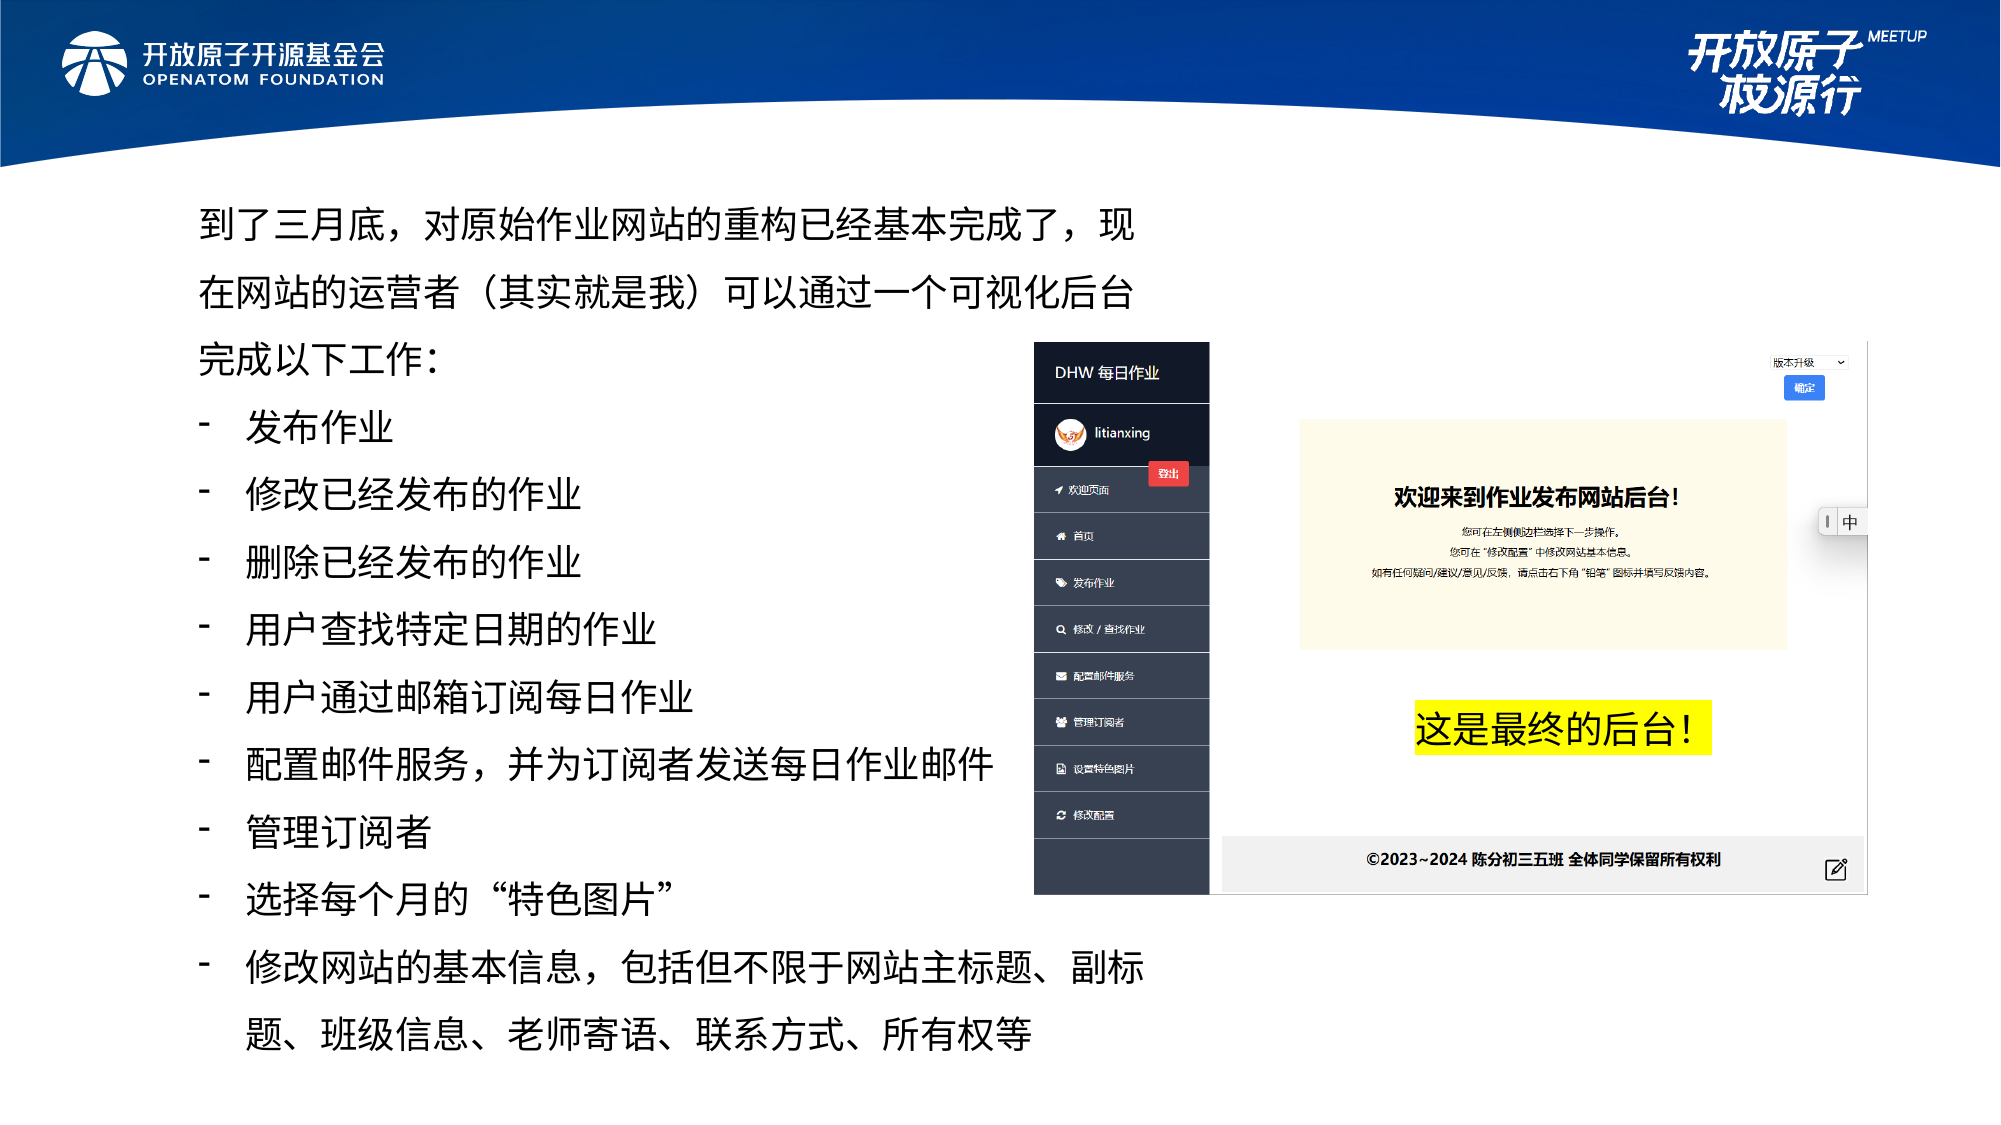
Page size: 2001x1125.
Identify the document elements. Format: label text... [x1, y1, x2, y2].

picture [0, 0, 2001, 174]
text_box 到了三月底，对原始作业网站的重构已经基本完成了，现在网站的运营者（其实就是我）可以通过一个可视化后台完成以下工作： 发布作业 修改已经发布的作业 删除已经发布的作业 用户查找特定日期的作业 用户通过邮箱订阅每日作业 配置邮件服务，并为订阅者发送每日作业邮件 管理订阅者 选择每个月的“特色图片” 修改网站的基本信息，包括但不限于网站主标题、副标题、班级信息、老师寄语、联系方式、所有权等 [183, 171, 1184, 1064]
picture [1033, 340, 1868, 896]
